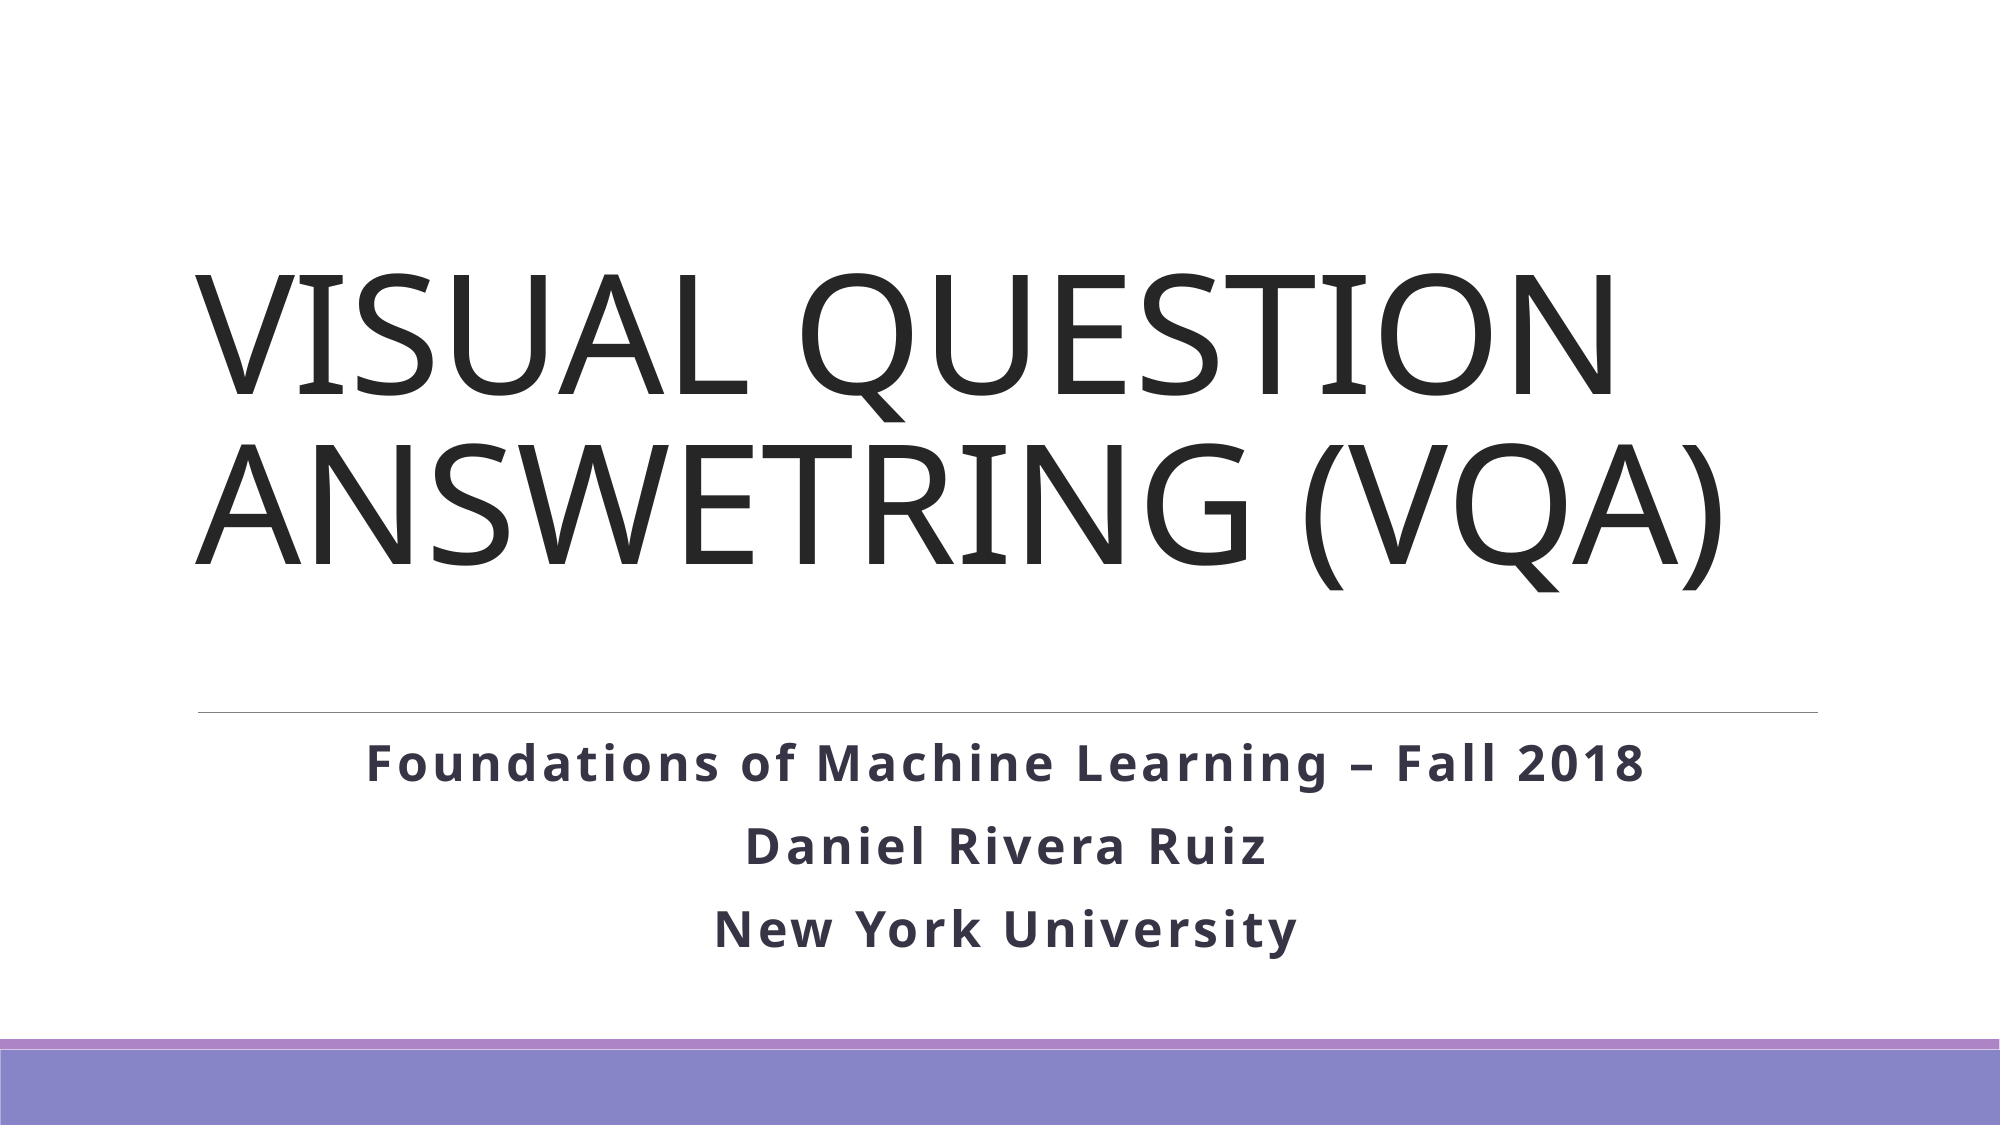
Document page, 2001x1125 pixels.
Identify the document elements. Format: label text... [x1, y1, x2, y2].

subtitle Foundations of Machine Learning – Fall 2018 Daniel Rivera Ruiz New York University [180, 730, 1831, 975]
title VISUAL QUESTION ANSWETRING (VQA) [180, 21, 1830, 607]
